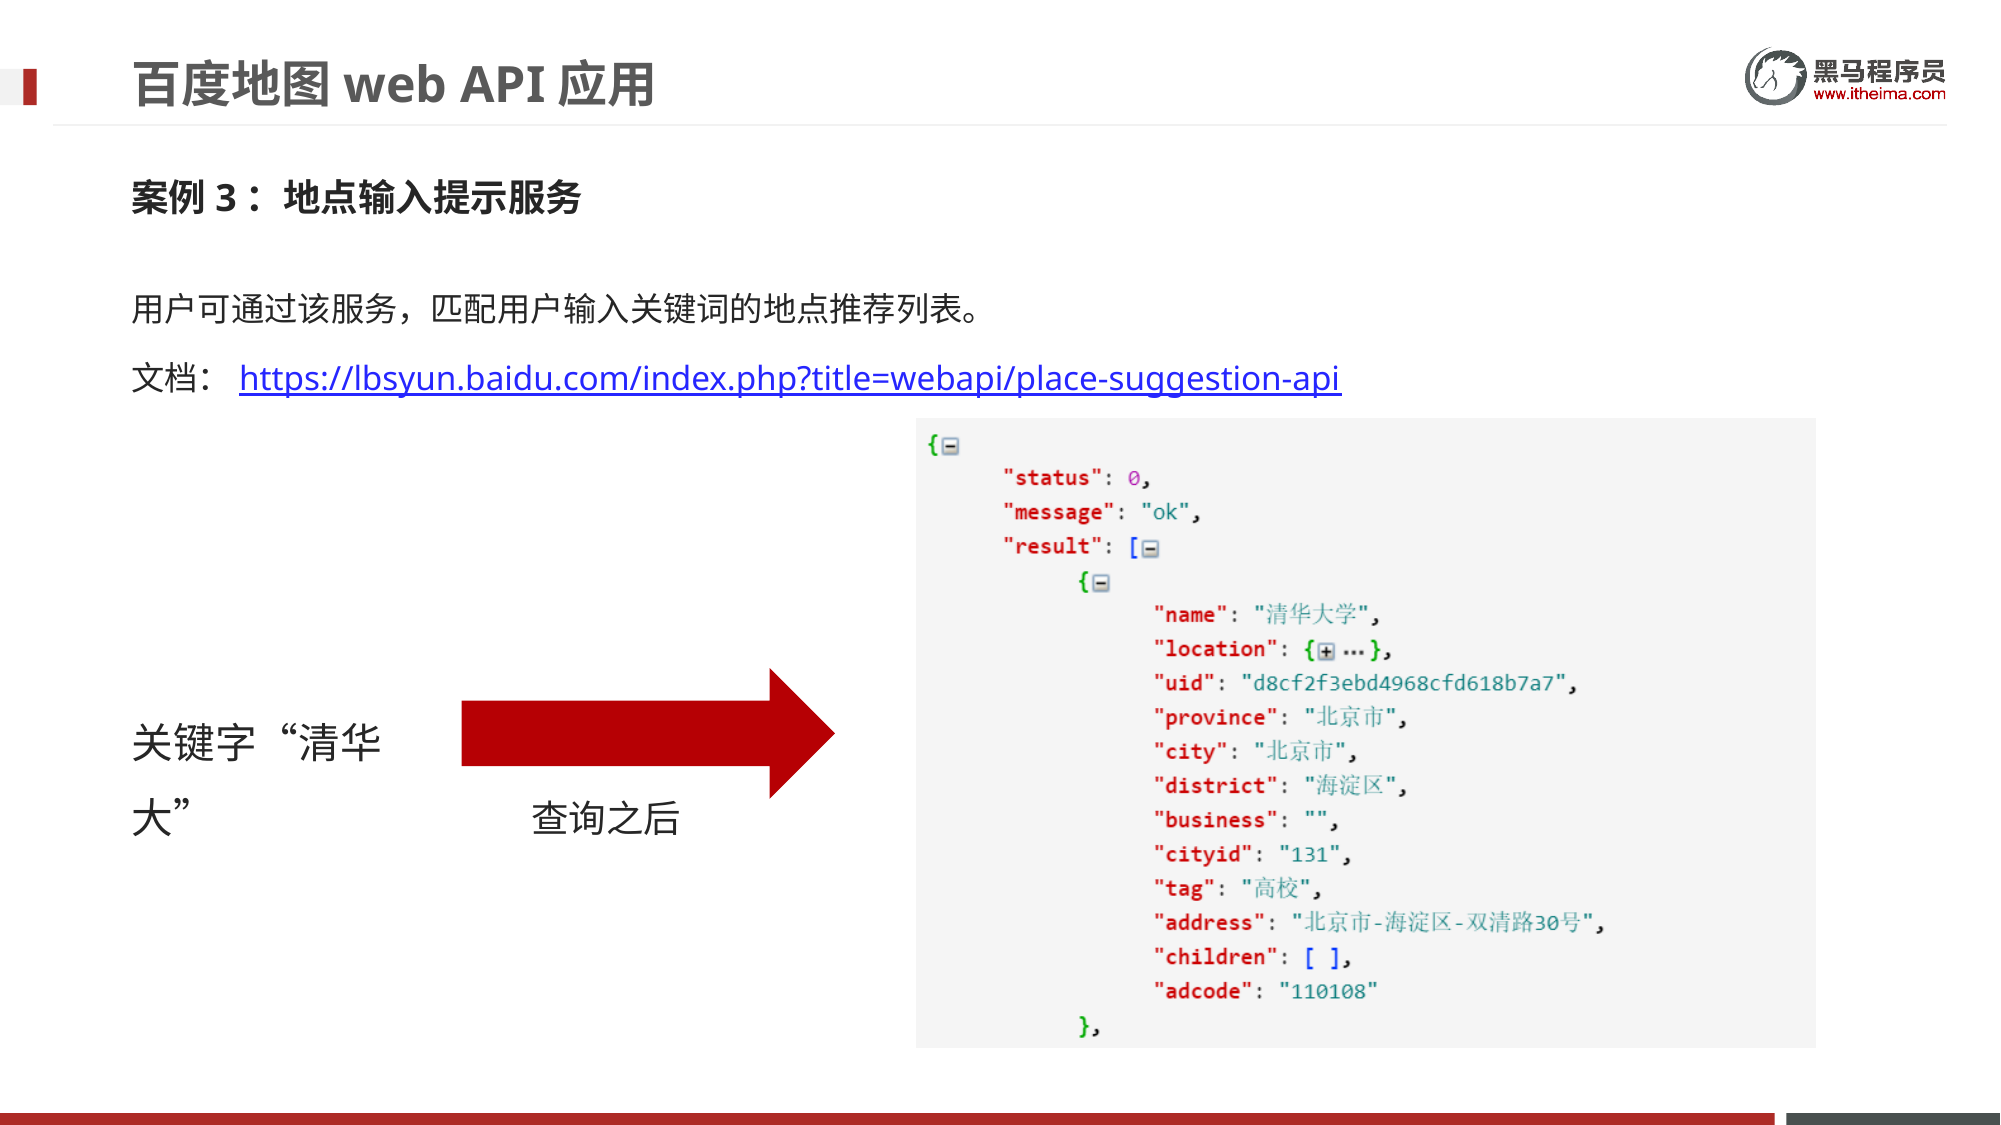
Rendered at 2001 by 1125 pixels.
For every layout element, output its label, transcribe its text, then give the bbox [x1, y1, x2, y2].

title 百度地图web API应用 [116, 40, 1556, 125]
picture [1744, 46, 1946, 106]
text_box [116, 418, 1817, 1049]
list 案例3：地点输入提示服务 [116, 154, 1880, 239]
list 用户可通过该服务，匹配用户输入关键词的地点推荐列表。 文档：https://lbsyun.baidu.com/index.php?title=webapi/place-suggestion-api [116, 260, 1880, 424]
